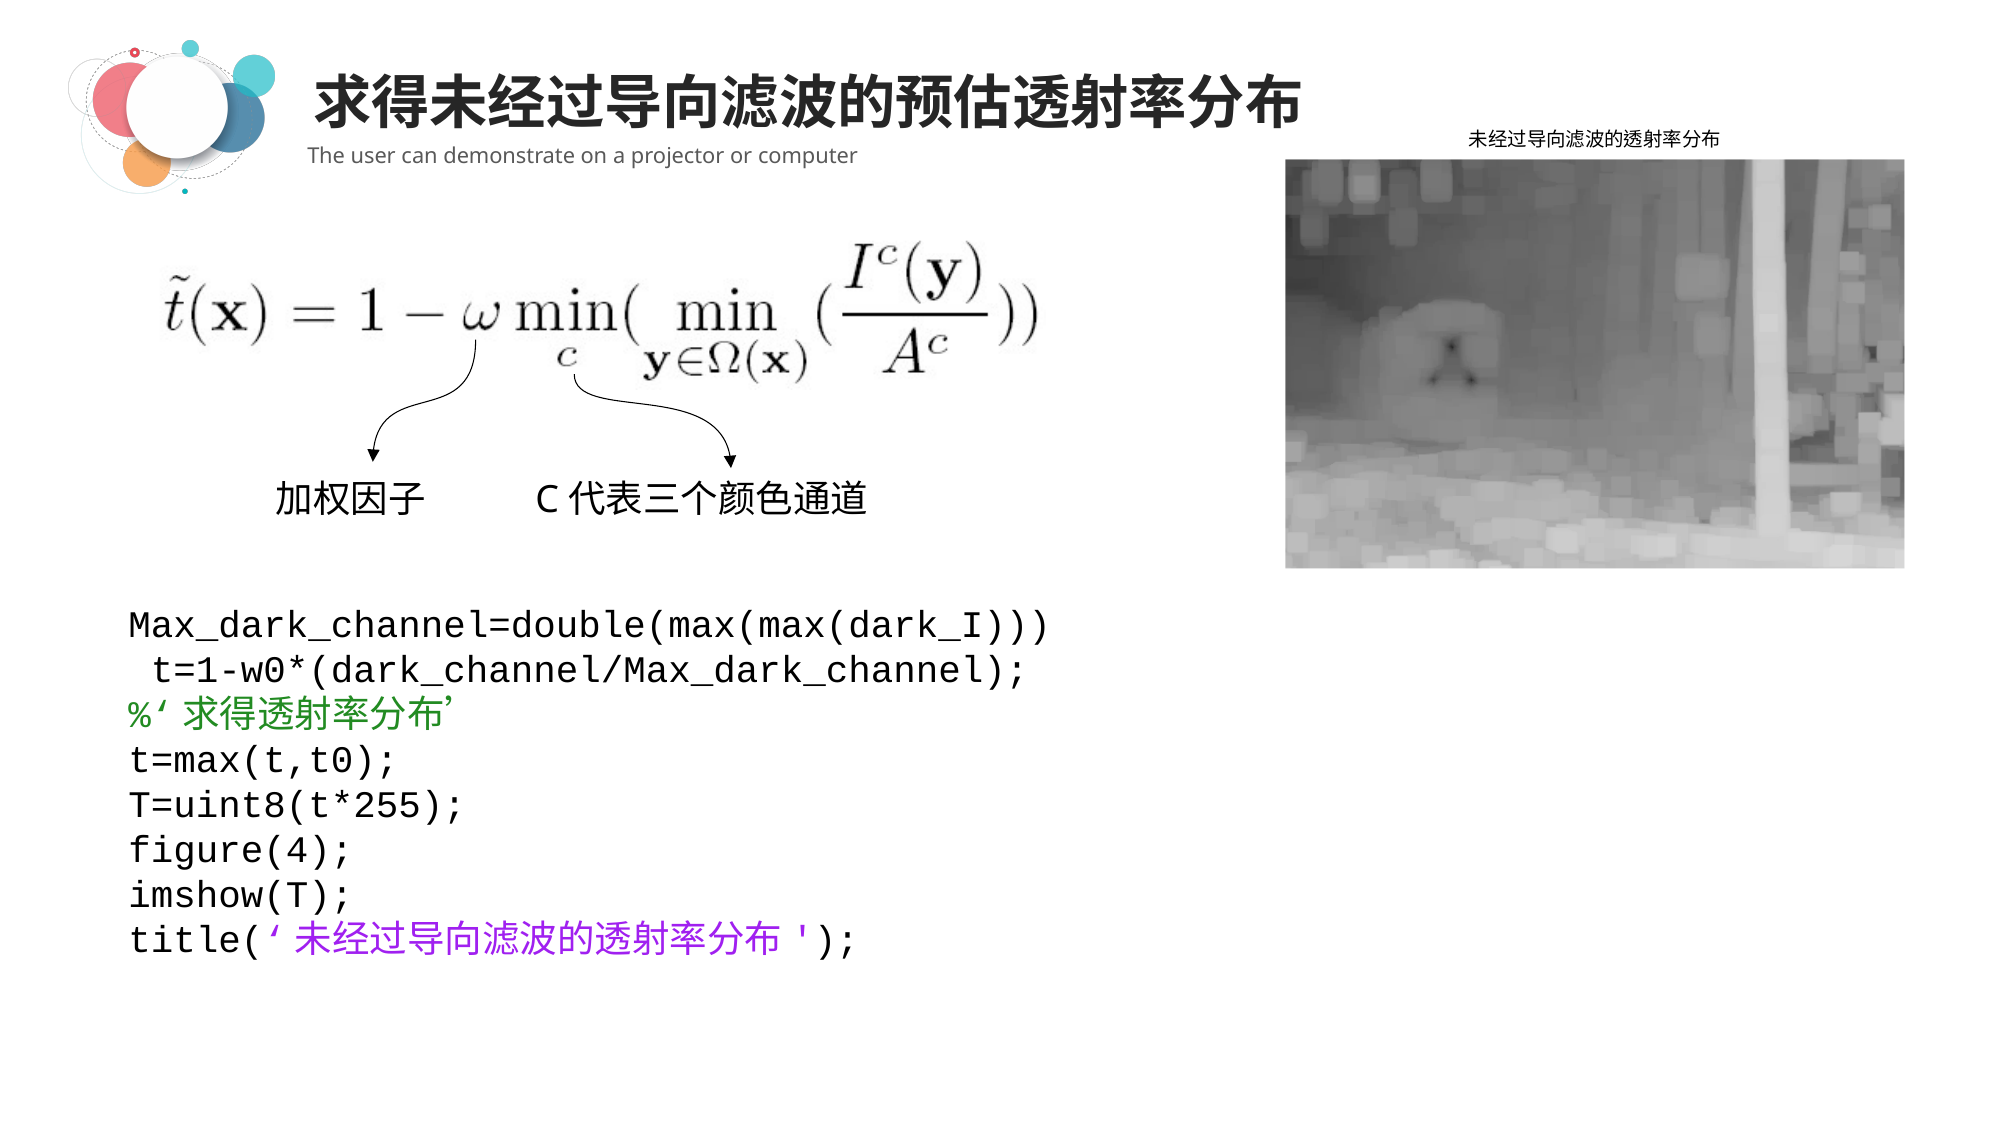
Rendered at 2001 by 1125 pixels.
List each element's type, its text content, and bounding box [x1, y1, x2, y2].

text_box C代表三个颜色通道 [520, 468, 942, 528]
picture [68, 40, 275, 194]
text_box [574, 374, 731, 468]
picture [148, 216, 1046, 390]
text_box Max_dark_channel=double(max(max(dark_I))) t=1-w0*(dark_channel/Max_dark_channel); %‘求得透射率分布’ t=max(t,t0); T=uint8(t*255); figure(4); imshow(T); title(‘未经过导向滤波的透射率分布'); [113, 547, 1114, 1013]
picture [1181, 118, 2000, 662]
text_box 加权因子 [261, 468, 485, 528]
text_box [292, 58, 1325, 176]
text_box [363, 349, 486, 453]
